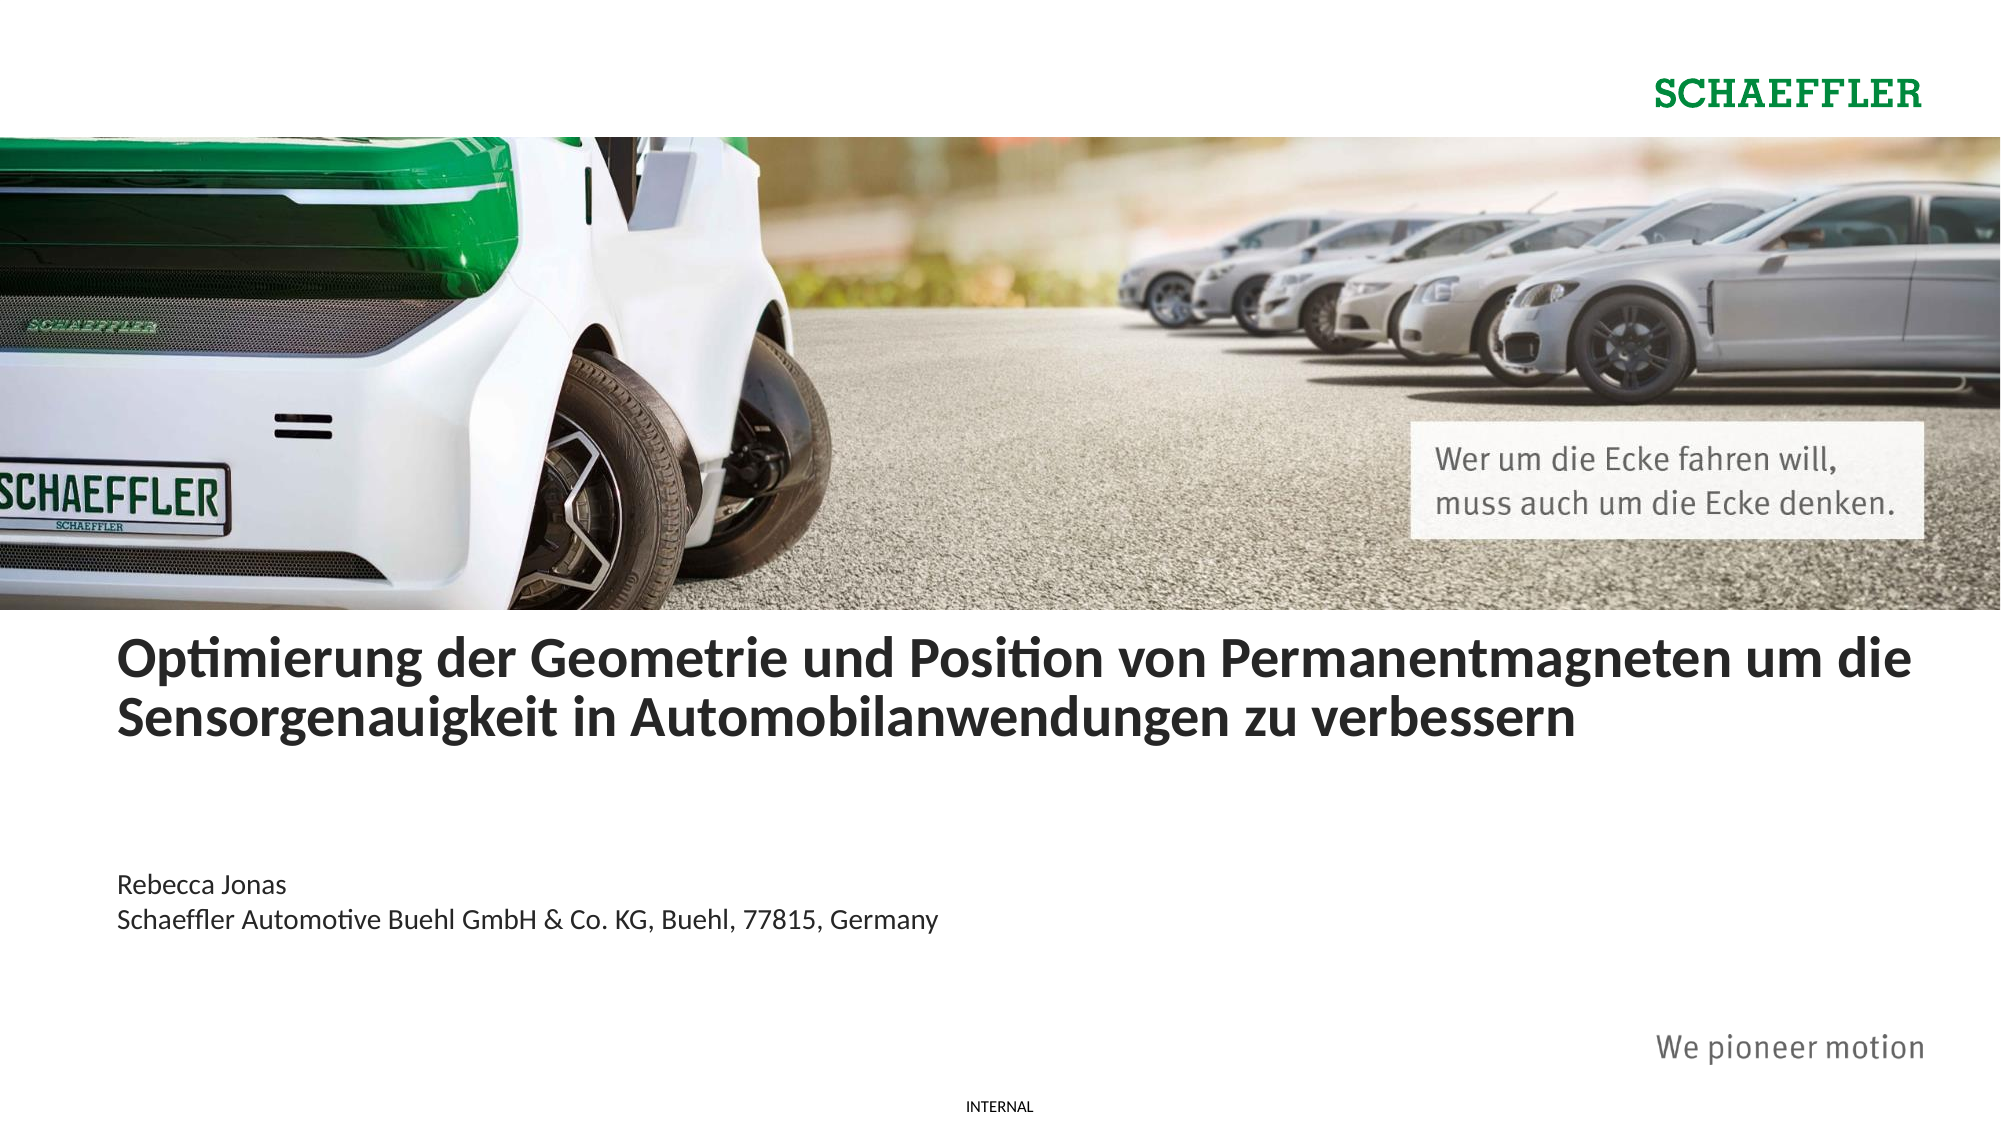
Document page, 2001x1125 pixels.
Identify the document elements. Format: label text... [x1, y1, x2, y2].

list Rebecca Jonas Schaefﬂer Automotive Buehl GmbH & Co. KG, Buehl, 77815, Germany [117, 828, 1890, 971]
picture [1655, 1034, 1924, 1065]
picture [0, 137, 2001, 610]
title Optimierung der Geometrie und Position von Permanentmagneten um die Sensorgenauigkeit in Automobilanwendungen zu verbessern [117, 676, 1925, 749]
